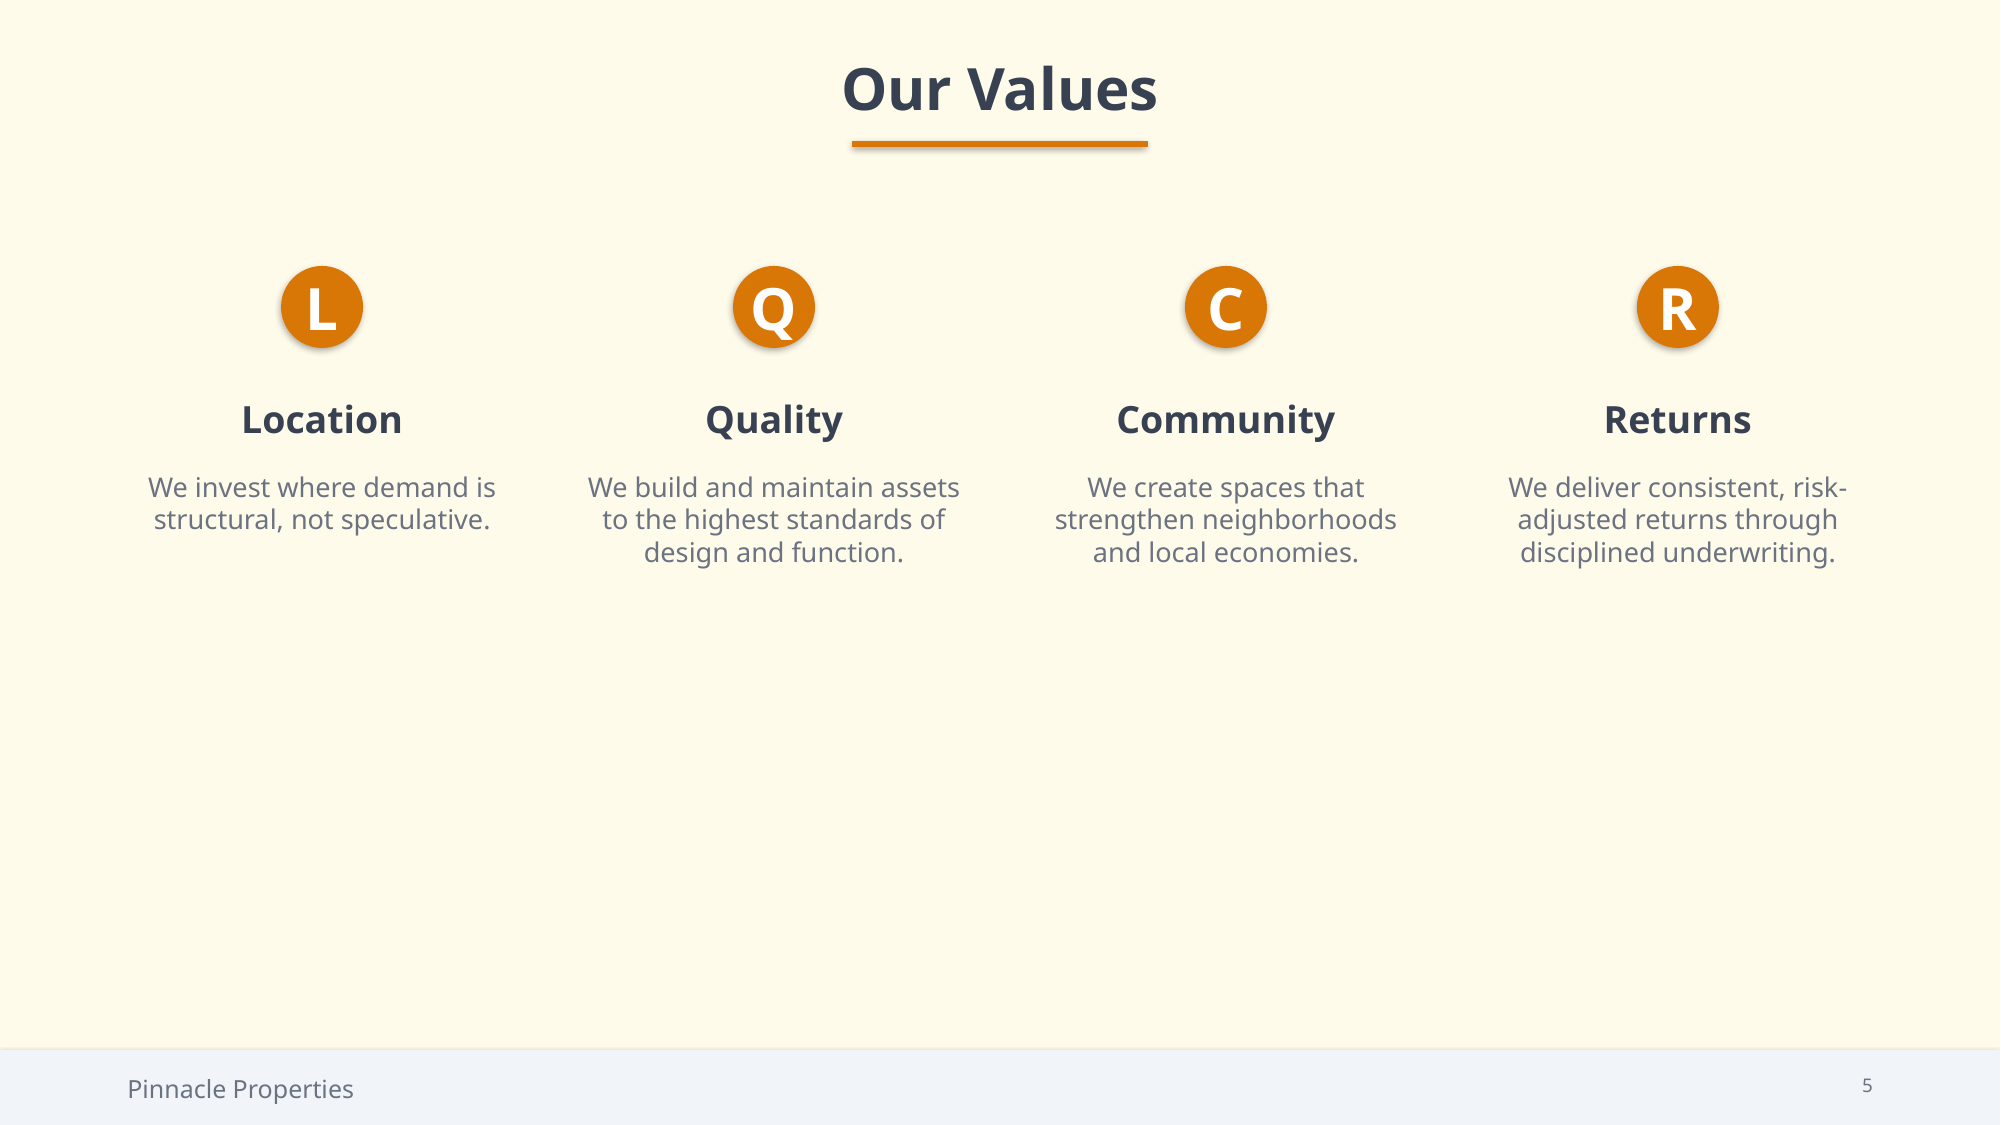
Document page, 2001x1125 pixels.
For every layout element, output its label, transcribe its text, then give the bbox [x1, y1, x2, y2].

text_box We create spaces that strengthen neighborhoods and local economies. [1024, 462, 1428, 575]
text_box Quality [564, 388, 984, 449]
text_box Q [732, 264, 815, 350]
text_box Pinnacle Properties [112, 1066, 605, 1112]
text_box Community [1016, 388, 1436, 449]
text_box R [1636, 264, 1719, 350]
text_box We deliver consistent, risk-adjusted returns through disciplined underwriting. [1476, 462, 1880, 575]
text_box Location [112, 388, 532, 449]
text_box Our Values [112, 45, 1888, 130]
text_box [0, 0, 2000, 1049]
text_box [0, 1049, 2000, 1125]
text_box 5 [1821, 1066, 1888, 1104]
text_box L [281, 264, 364, 350]
text_box We build and maintain assets to the highest standards of design and function. [572, 462, 976, 575]
text_box We invest where demand is structural, not speculative. [120, 462, 524, 543]
text_box C [1184, 264, 1267, 350]
text_box Returns [1468, 388, 1888, 449]
